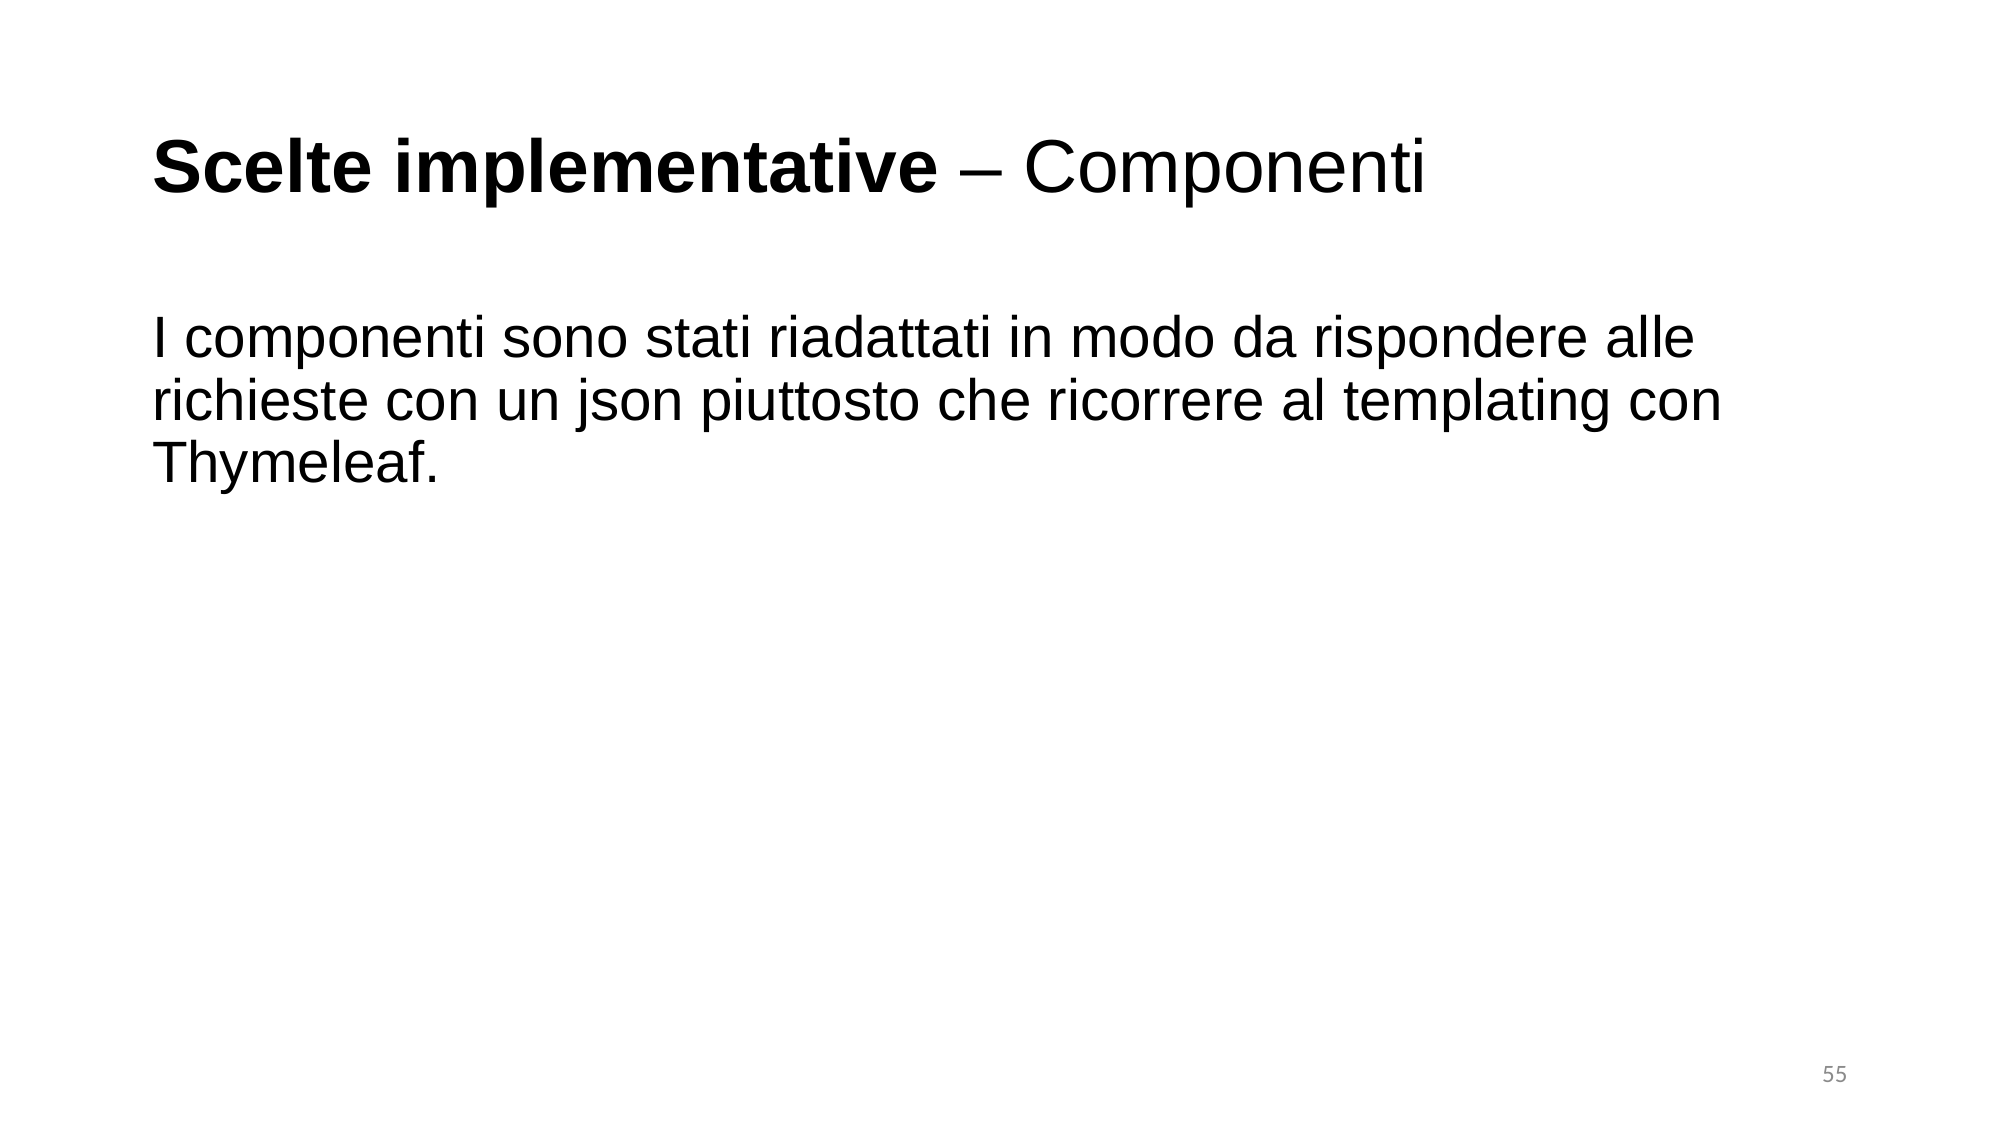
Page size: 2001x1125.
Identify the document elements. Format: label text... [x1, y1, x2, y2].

text_box Scelte implementative – Componenti [137, 59, 1863, 278]
text_box 55 [1412, 1042, 1863, 1103]
text_box I componenti sono stati riadattati in modo da rispondere alle richieste con un json piuttosto che ricorrere al templating con Thymeleaf. [137, 299, 1863, 1014]
